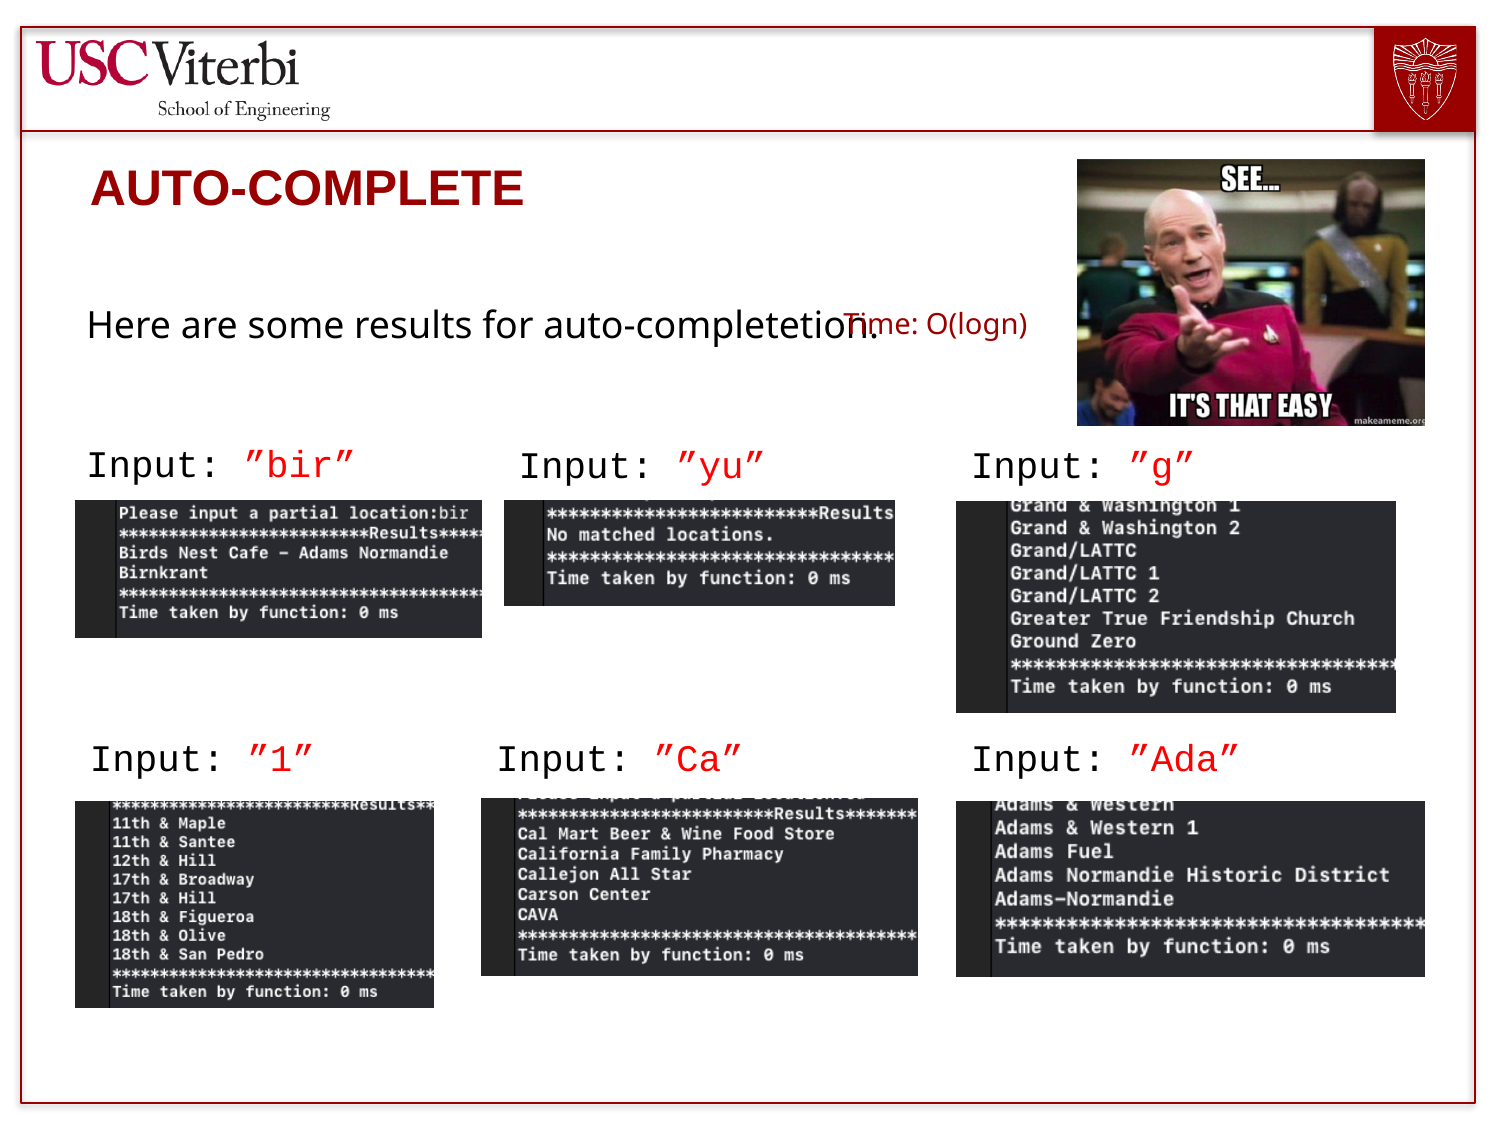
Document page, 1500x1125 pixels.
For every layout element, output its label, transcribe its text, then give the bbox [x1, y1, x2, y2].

picture [481, 798, 918, 977]
picture [1076, 159, 1426, 426]
title Auto-Complete [75, 148, 1425, 234]
text_box Input: ”bir” [71, 433, 387, 493]
text_box Input: ”yu” [504, 433, 819, 493]
picture [955, 500, 1397, 713]
text_box Input: ”g” [956, 433, 1271, 493]
text_box Input: ”Ca” [481, 726, 797, 787]
picture [74, 801, 434, 1009]
text_box Input: ”1” [74, 726, 390, 787]
text_box Input: ”Ada” [956, 726, 1271, 787]
picture [74, 500, 482, 638]
text_box Time: O(logn) [828, 297, 1071, 348]
text_box Here are some results for auto-completetion. [71, 293, 898, 353]
picture [503, 500, 896, 606]
picture [955, 801, 1426, 977]
